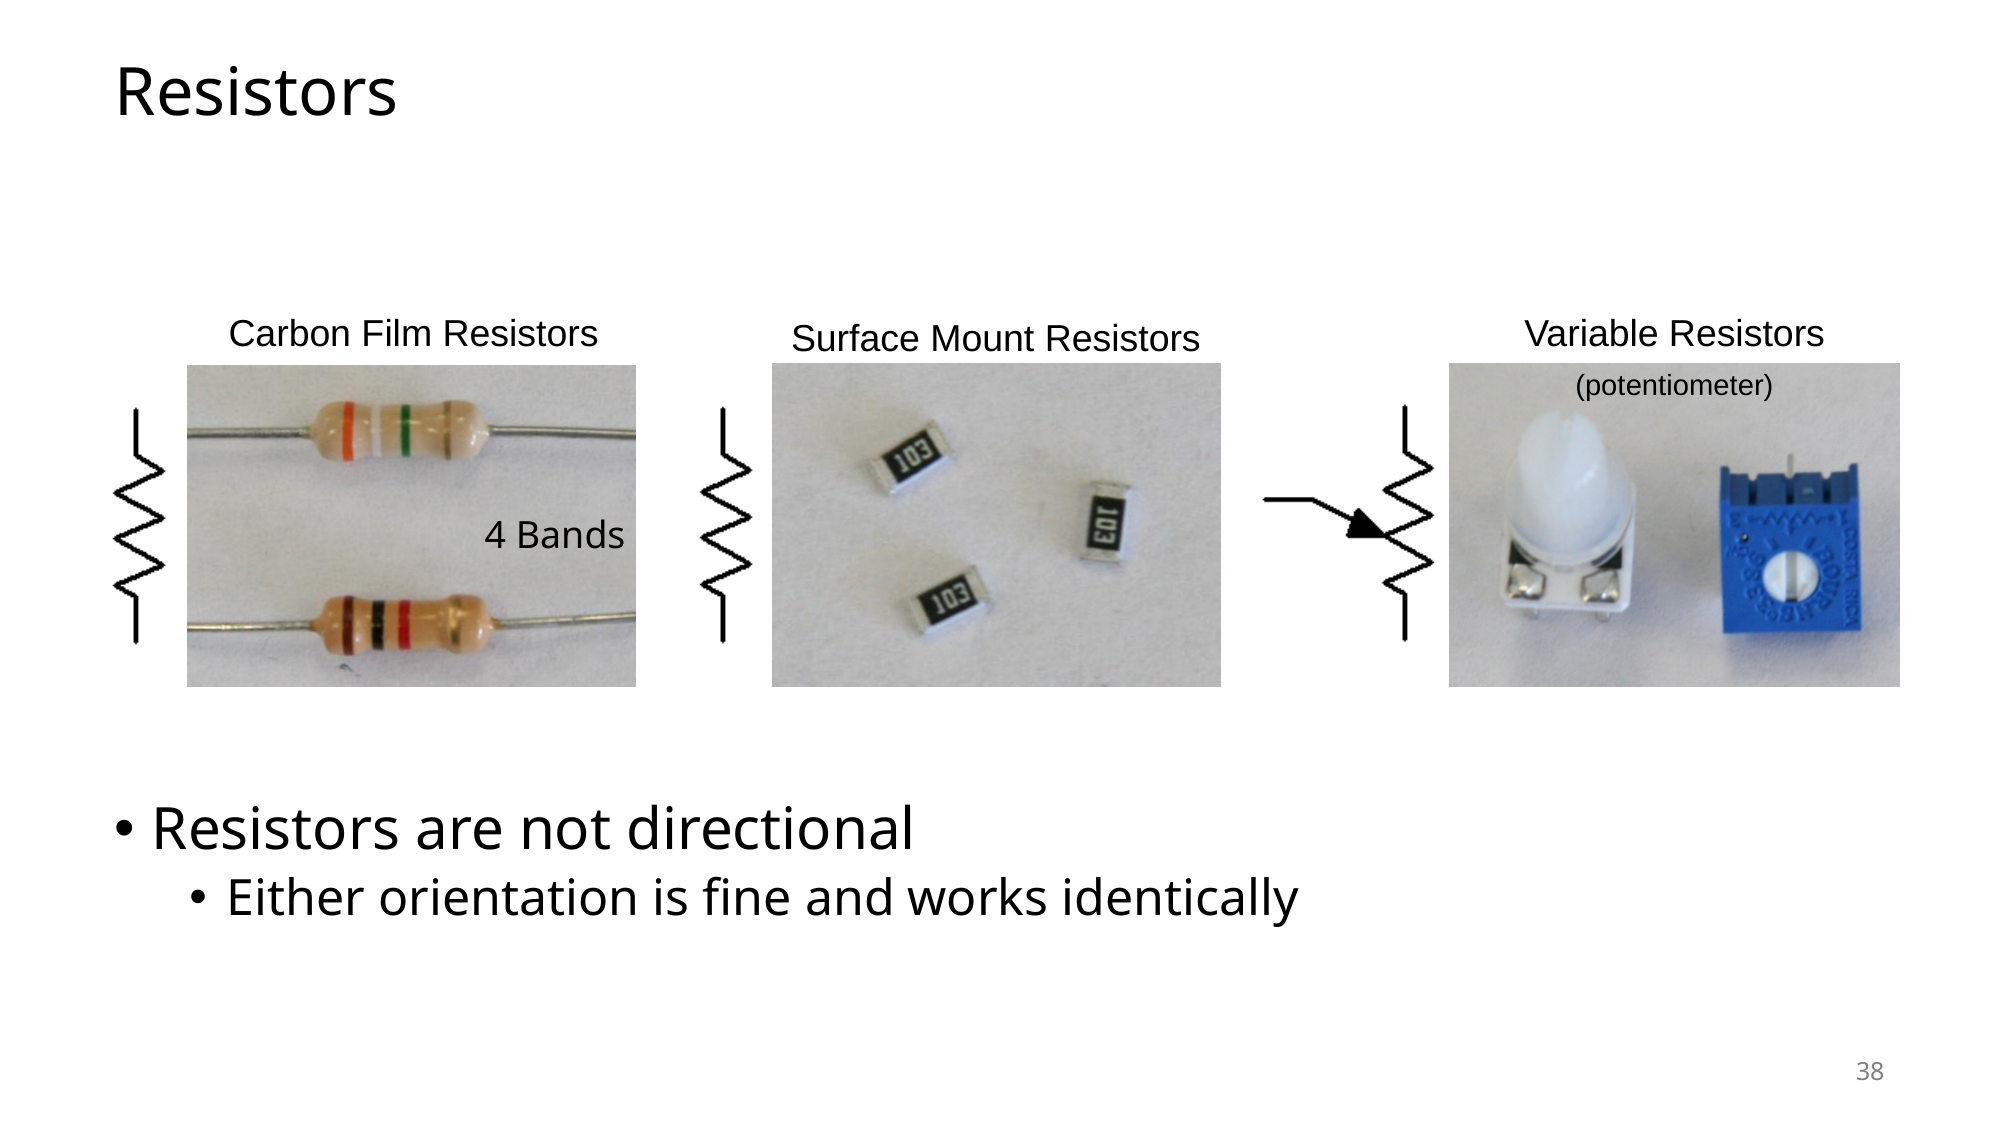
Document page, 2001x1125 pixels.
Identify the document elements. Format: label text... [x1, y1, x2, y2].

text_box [1252, 301, 1900, 687]
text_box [686, 307, 1221, 687]
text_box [99, 301, 645, 687]
slide_number 38 [1749, 1042, 1900, 1103]
title Resistors [99, 37, 1900, 150]
text_box Resistors are not directional Either orientation is fine and works identically [99, 791, 1900, 1013]
